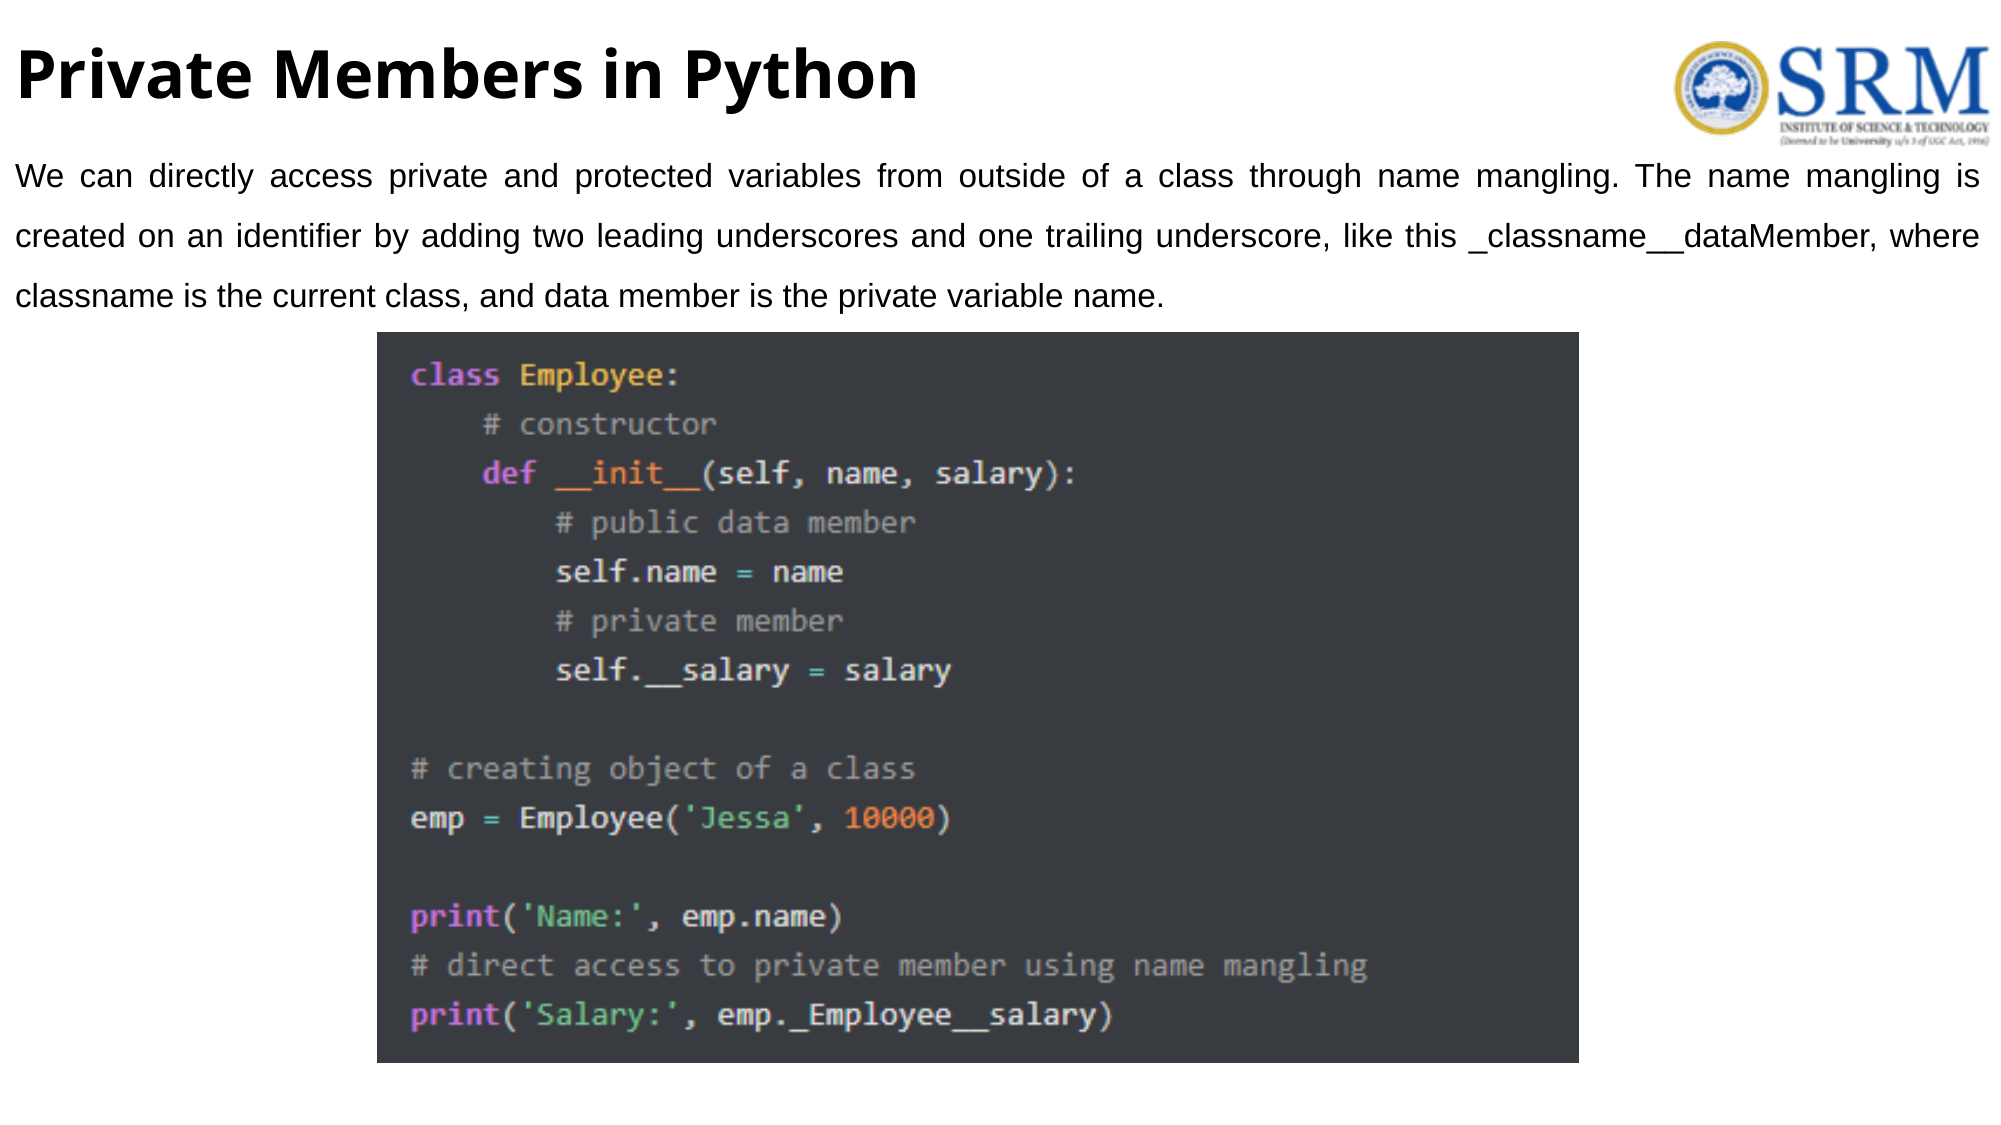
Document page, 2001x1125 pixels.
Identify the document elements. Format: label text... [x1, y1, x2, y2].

title Private Members in Python [0, 0, 1662, 127]
text_box We can directly access private and protected variables from outside of a class through name mangling. The name mangling is created on an identifier by adding two leading underscores and one trailing underscore, like this _classname__dataMember, where classname is the current class, and data member is the private variable name. [0, 127, 1999, 1064]
picture [1662, 0, 1999, 190]
picture [377, 332, 1579, 1064]
